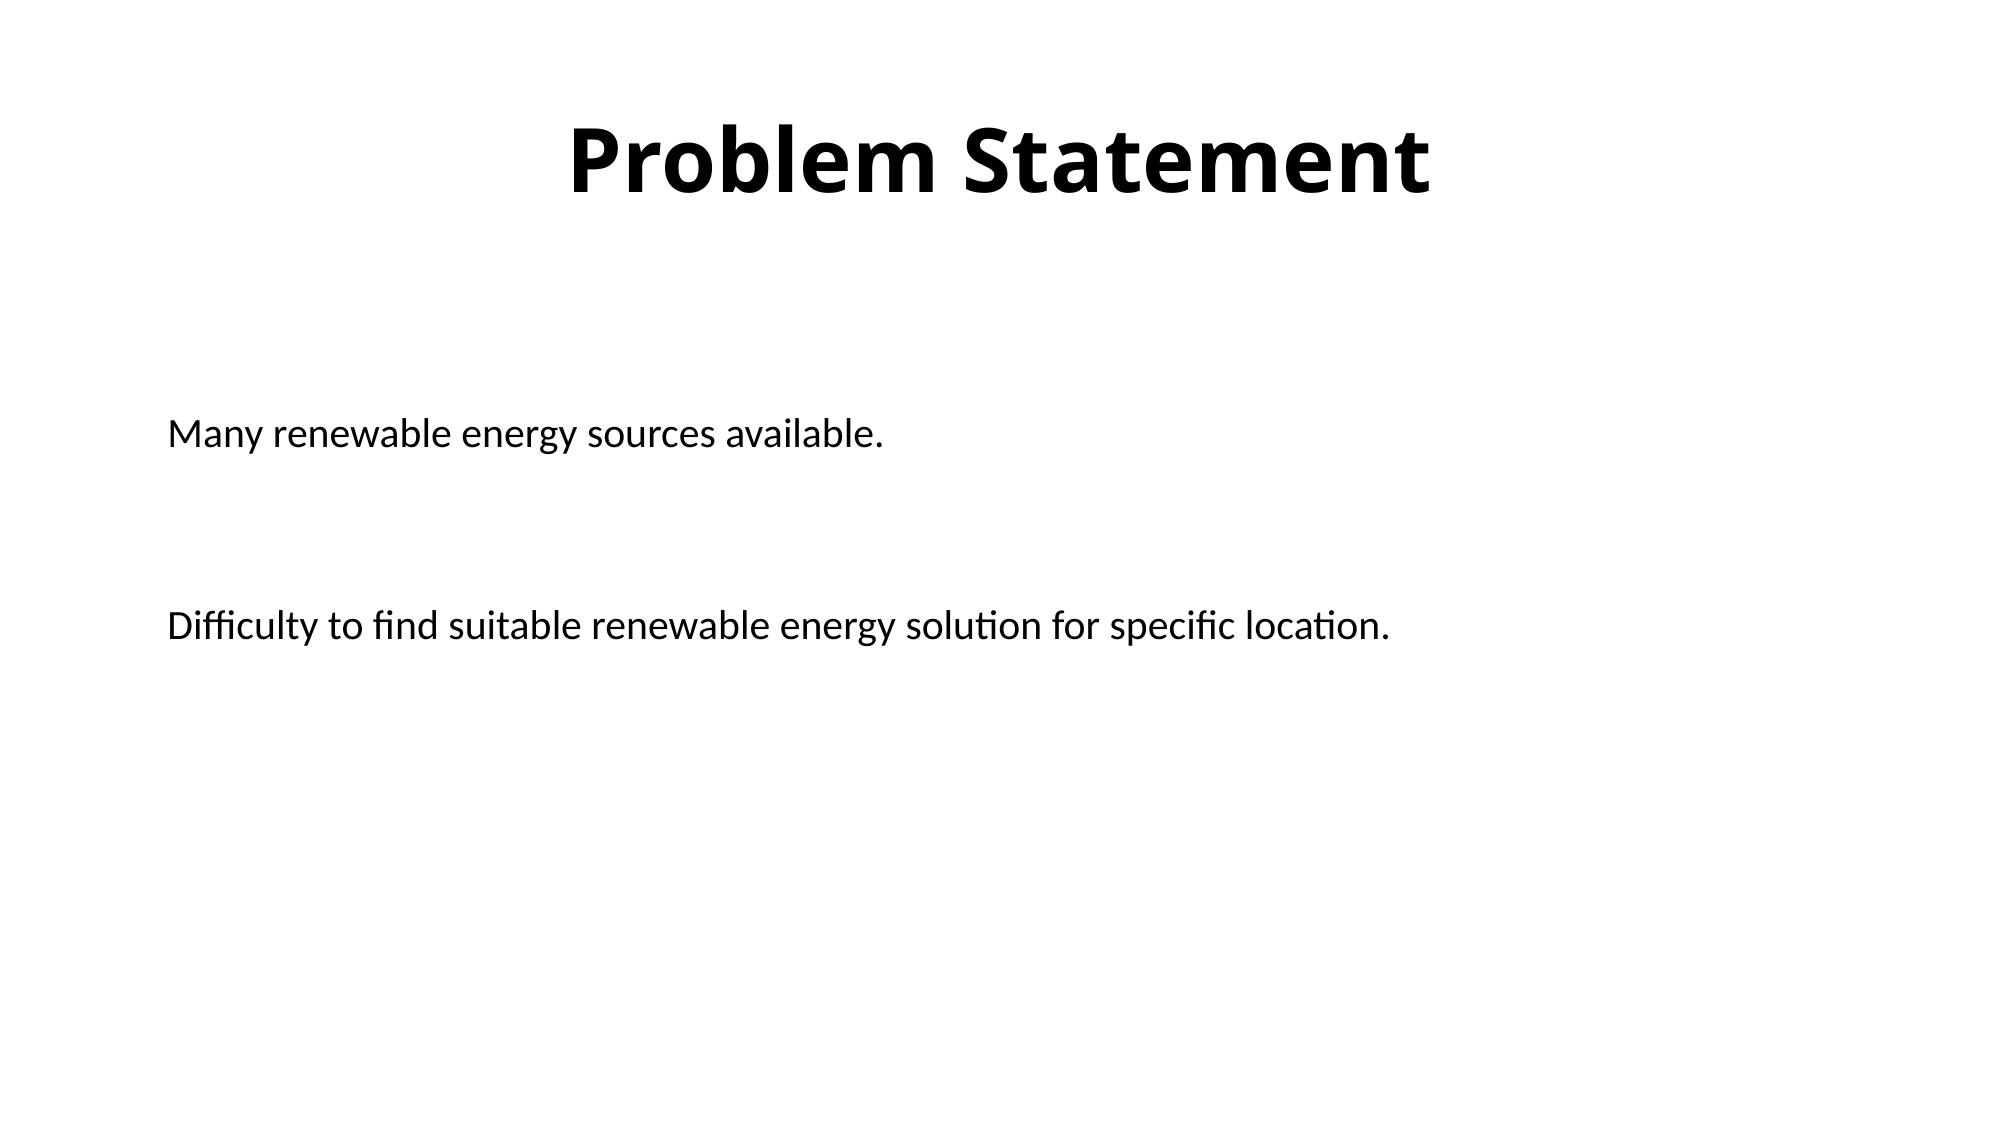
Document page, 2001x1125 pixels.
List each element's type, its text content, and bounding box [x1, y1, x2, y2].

text_box Many renewable energy sources available. Difficulty to find suitable renewable energy solution for specific location. [152, 365, 1848, 1125]
text_box Problem Statement [400, 95, 1600, 221]
